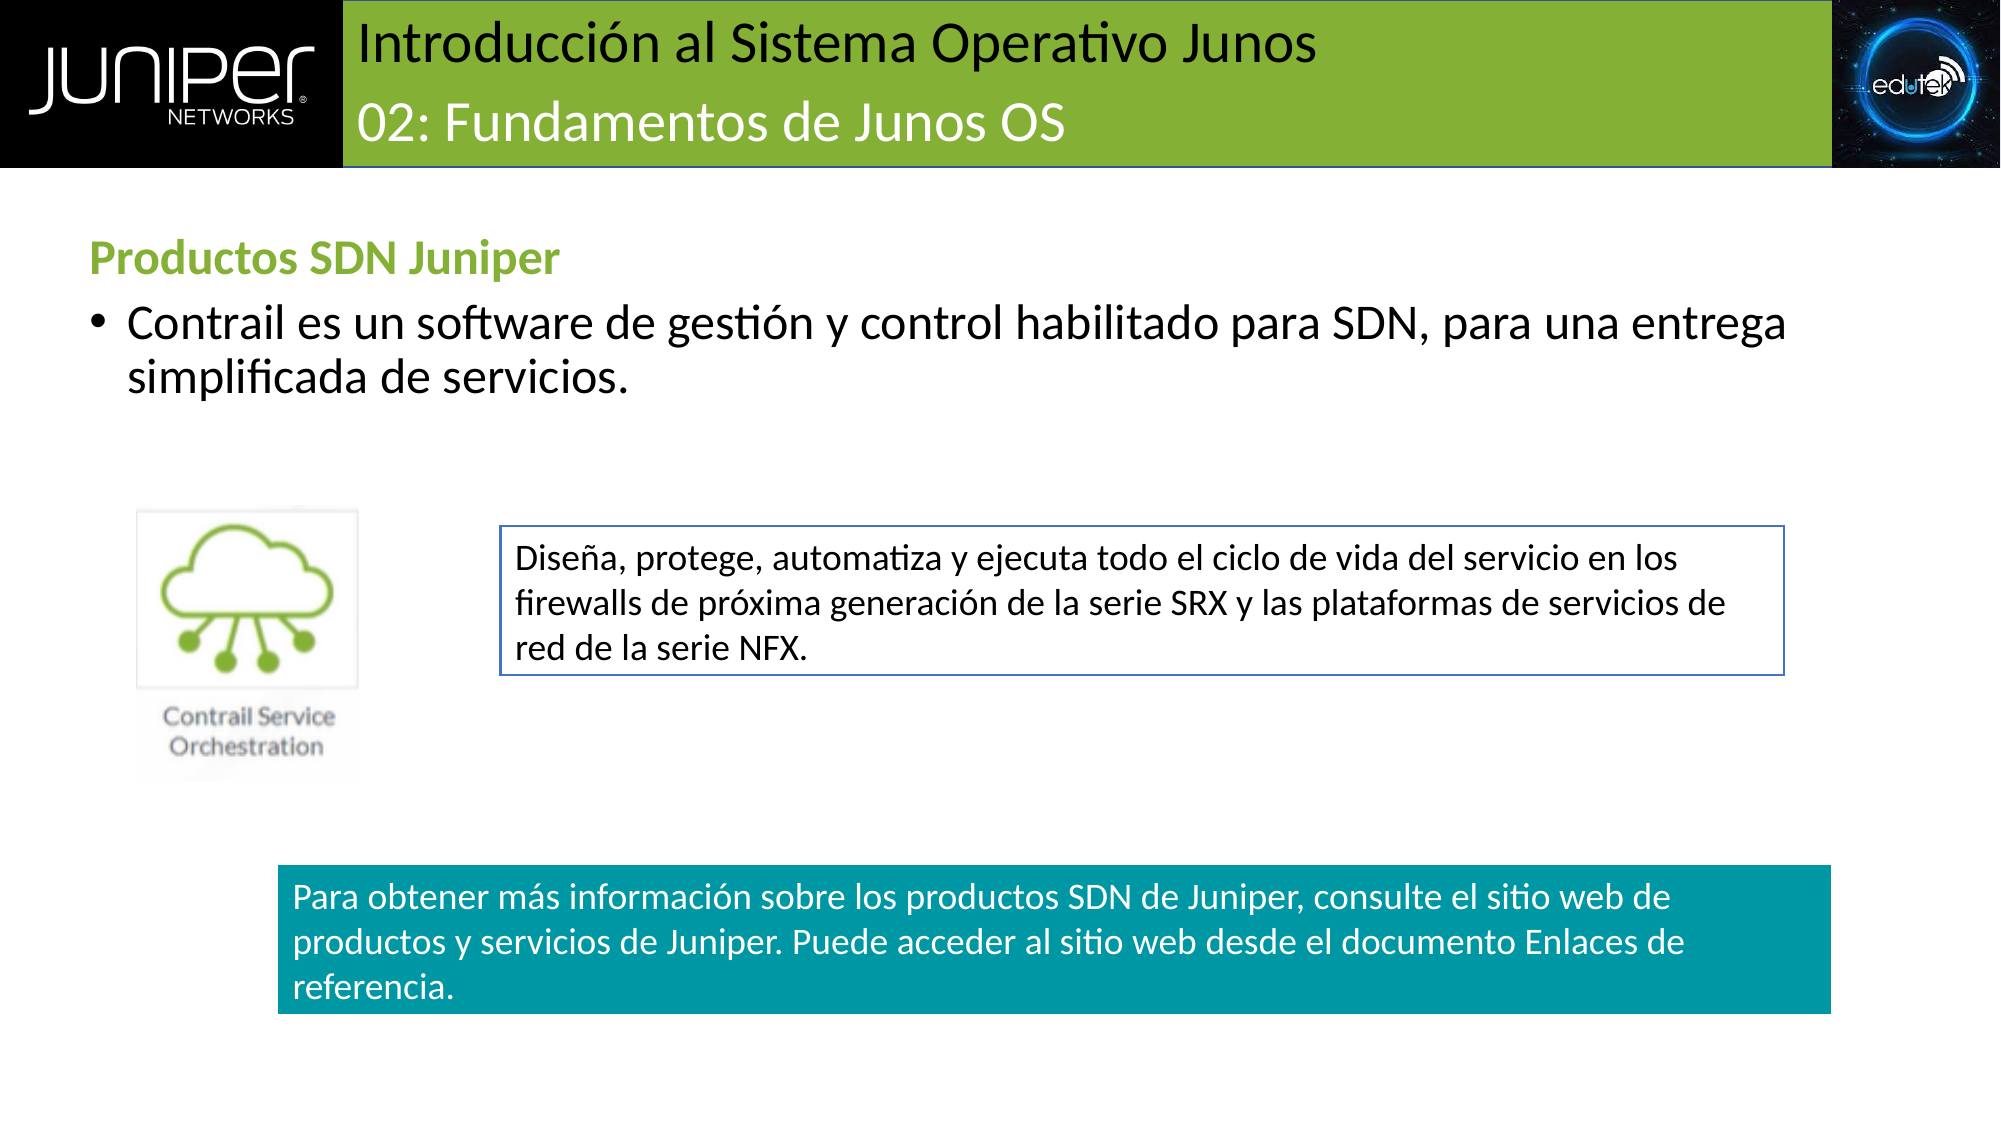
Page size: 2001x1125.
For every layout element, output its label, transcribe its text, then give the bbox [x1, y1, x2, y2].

picture [1832, 84, 2000, 168]
list 02: Fundamentos de Junos OS [342, 83, 1606, 168]
title Introducción al Sistema Operativo Junos [342, 3, 2000, 84]
text_box Para obtener más información sobre los productos SDN de Juniper, consulte el sitio web de productos y servicios de Juniper. Puede acceder al sitio web desde el documento Enlaces de referencia. [277, 864, 1832, 1015]
picture [136, 505, 359, 782]
text_box Diseña, protege, automatiza y ejecuta todo el ciclo de vida del servicio en los firewalls de próxima generación de la serie SRX y las plataformas de servicios de red de la serie NFX. [499, 525, 1785, 676]
list Productos SDN Juniper Contrail es un software de gestión y control habilitado para SDN, para una entrega simplificada de servicios. [74, 224, 1926, 938]
picture [0, 0, 343, 168]
